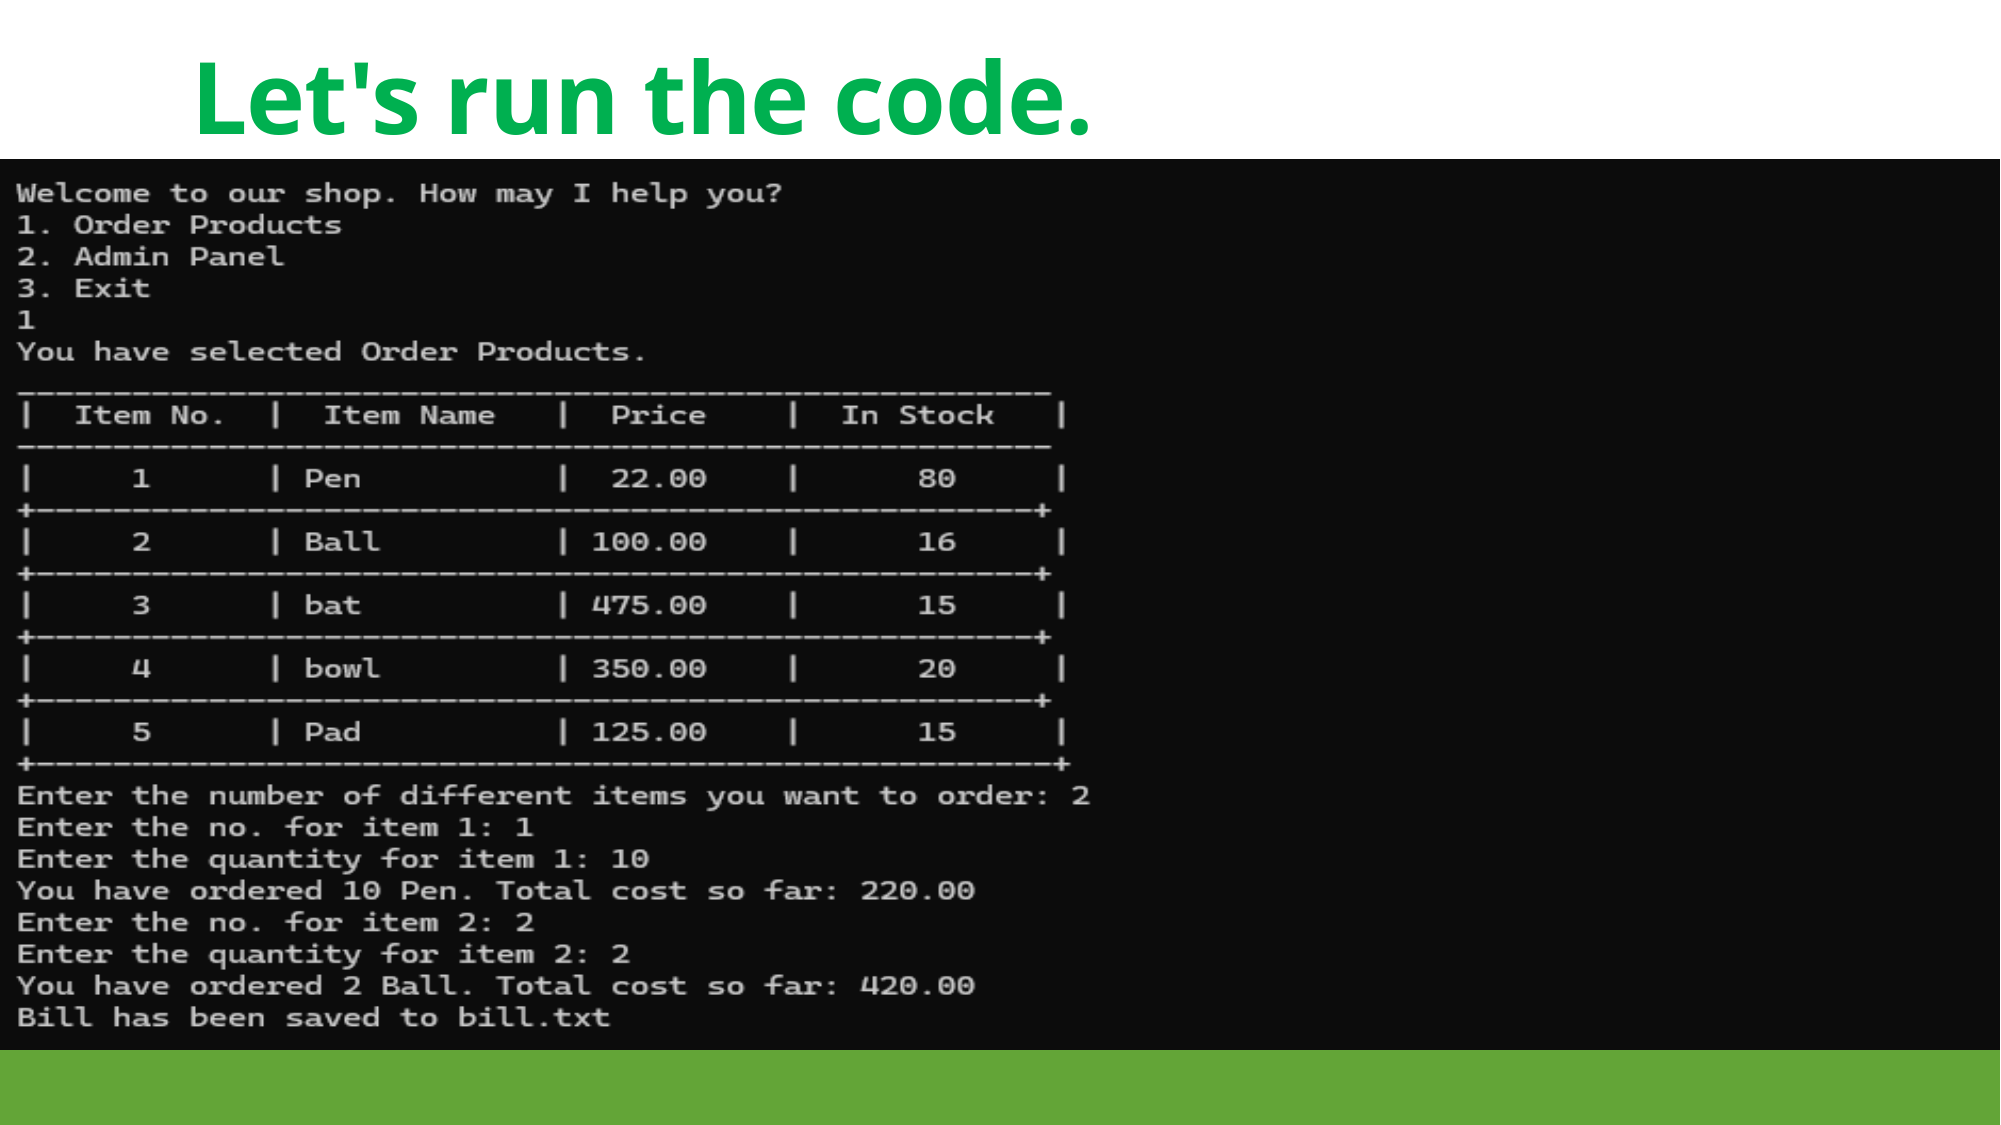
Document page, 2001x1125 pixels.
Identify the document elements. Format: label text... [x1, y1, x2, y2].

title Let's run the code. [180, 47, 1830, 155]
picture [0, 158, 2000, 1051]
